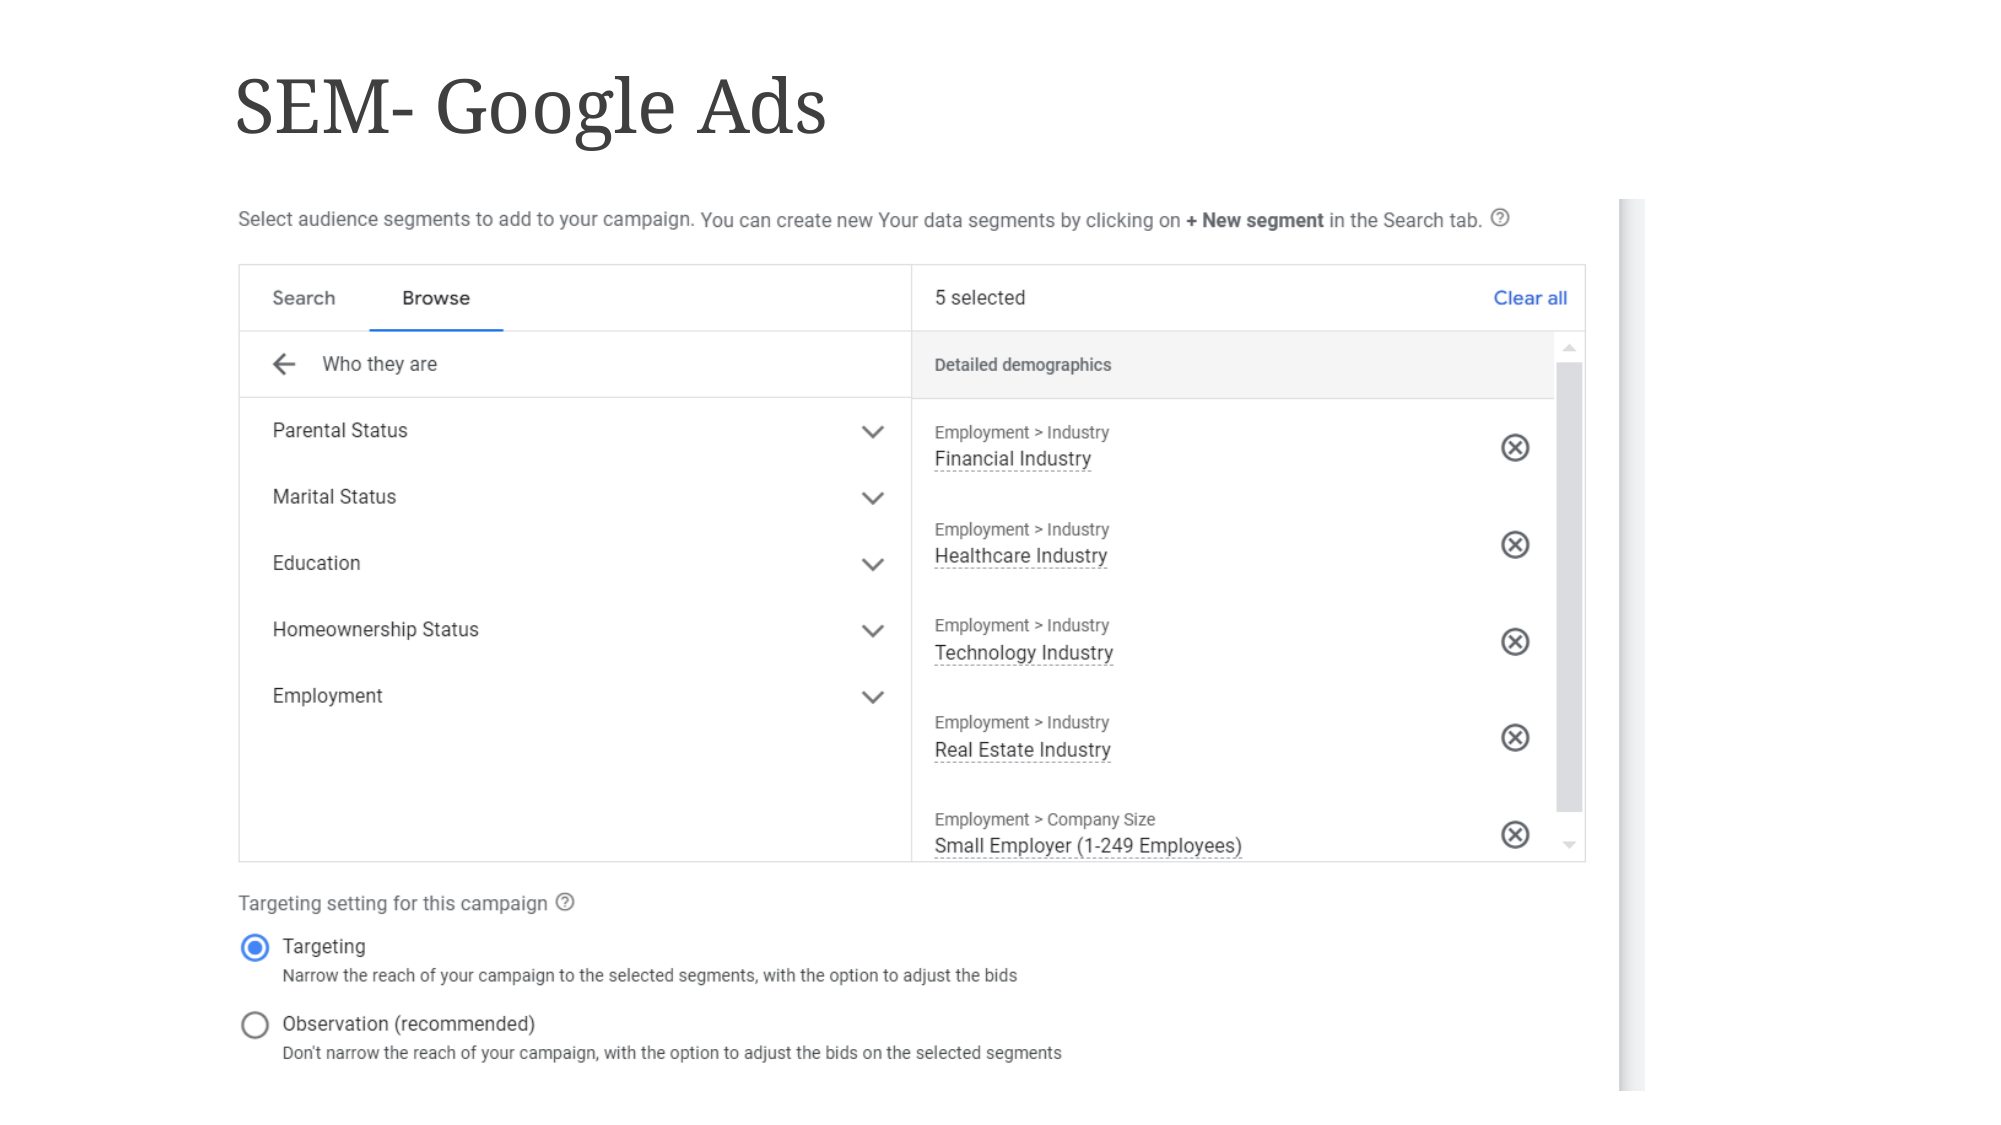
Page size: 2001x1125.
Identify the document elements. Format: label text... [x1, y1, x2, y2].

text_box SEM- Google Ads [219, 51, 1259, 156]
picture [219, 199, 1645, 1091]
